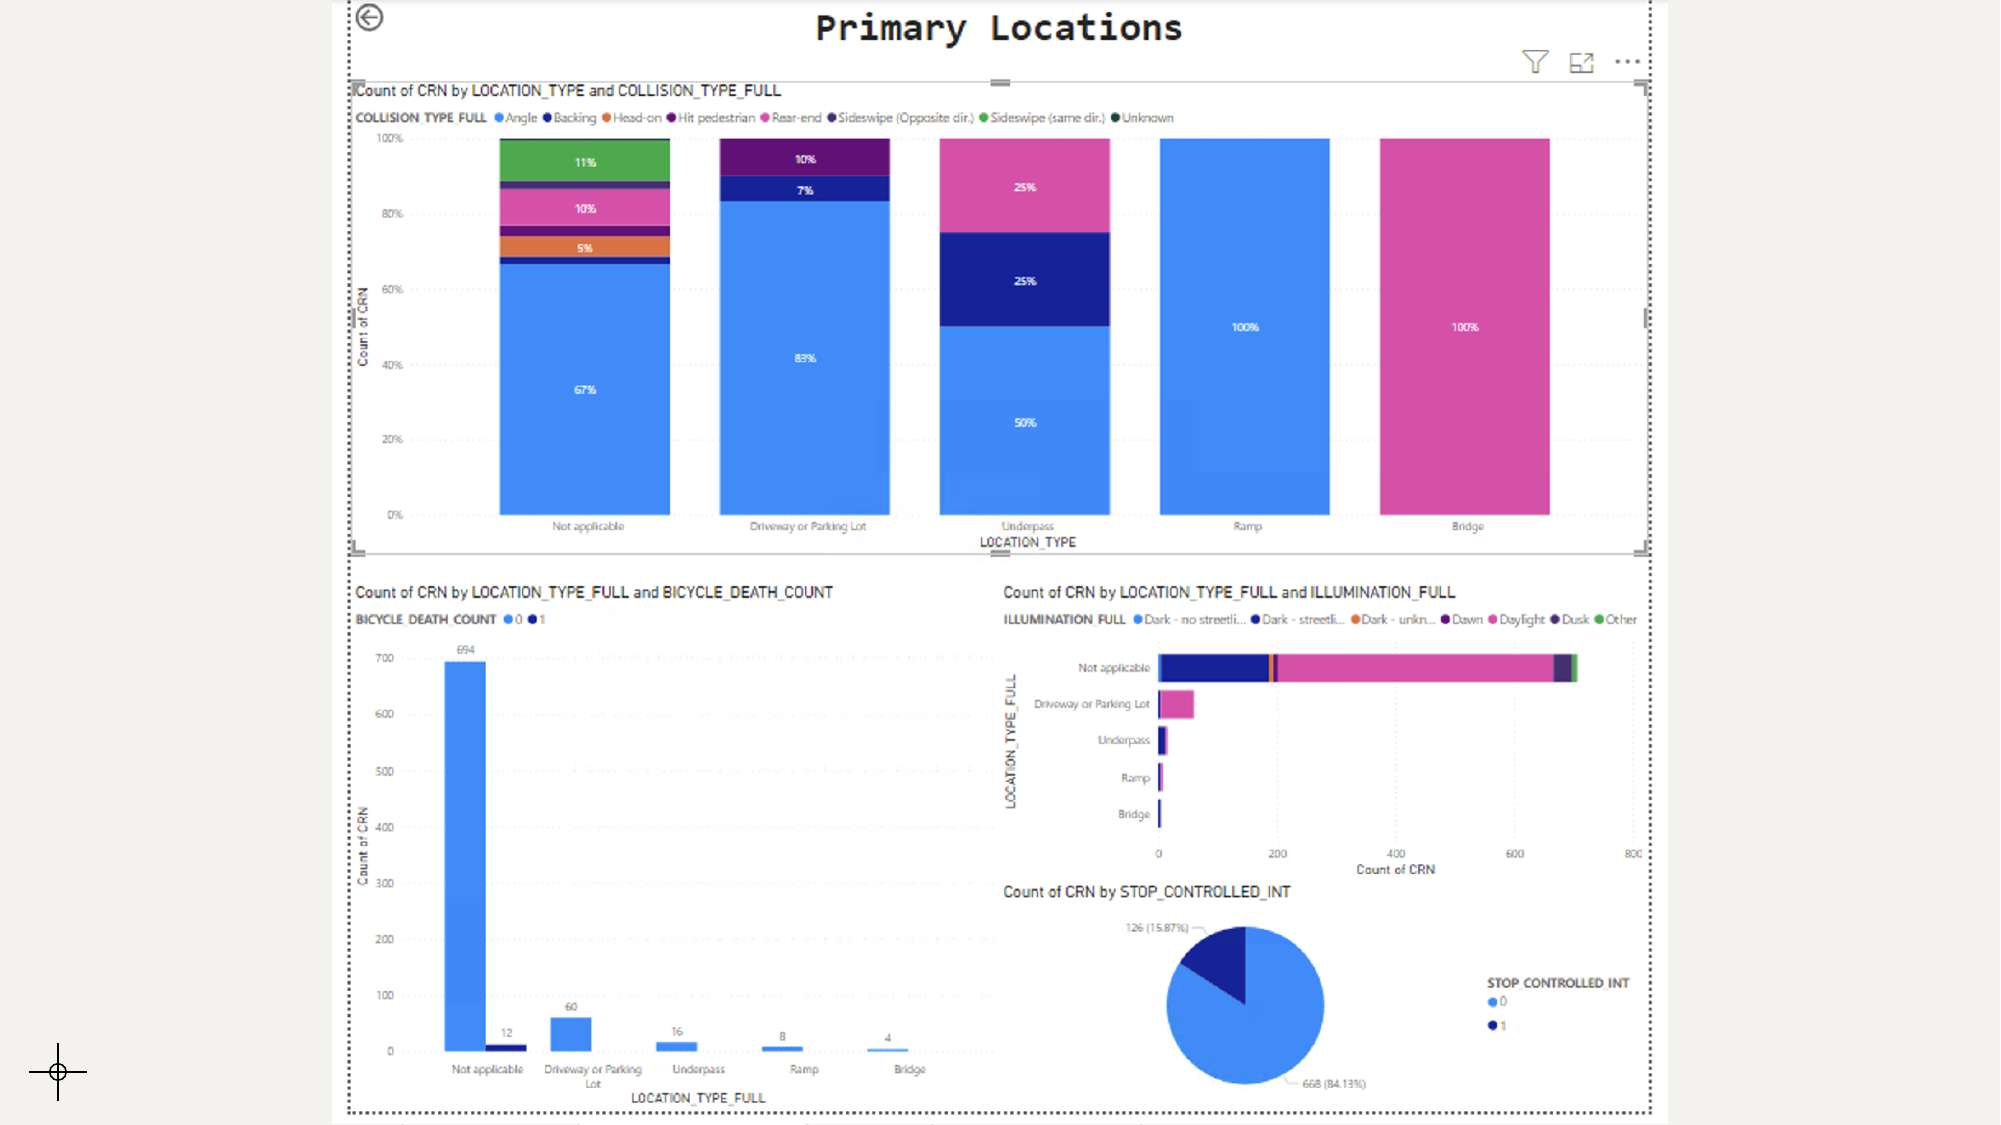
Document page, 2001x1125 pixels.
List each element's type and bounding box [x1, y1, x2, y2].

picture [332, 0, 1668, 1125]
